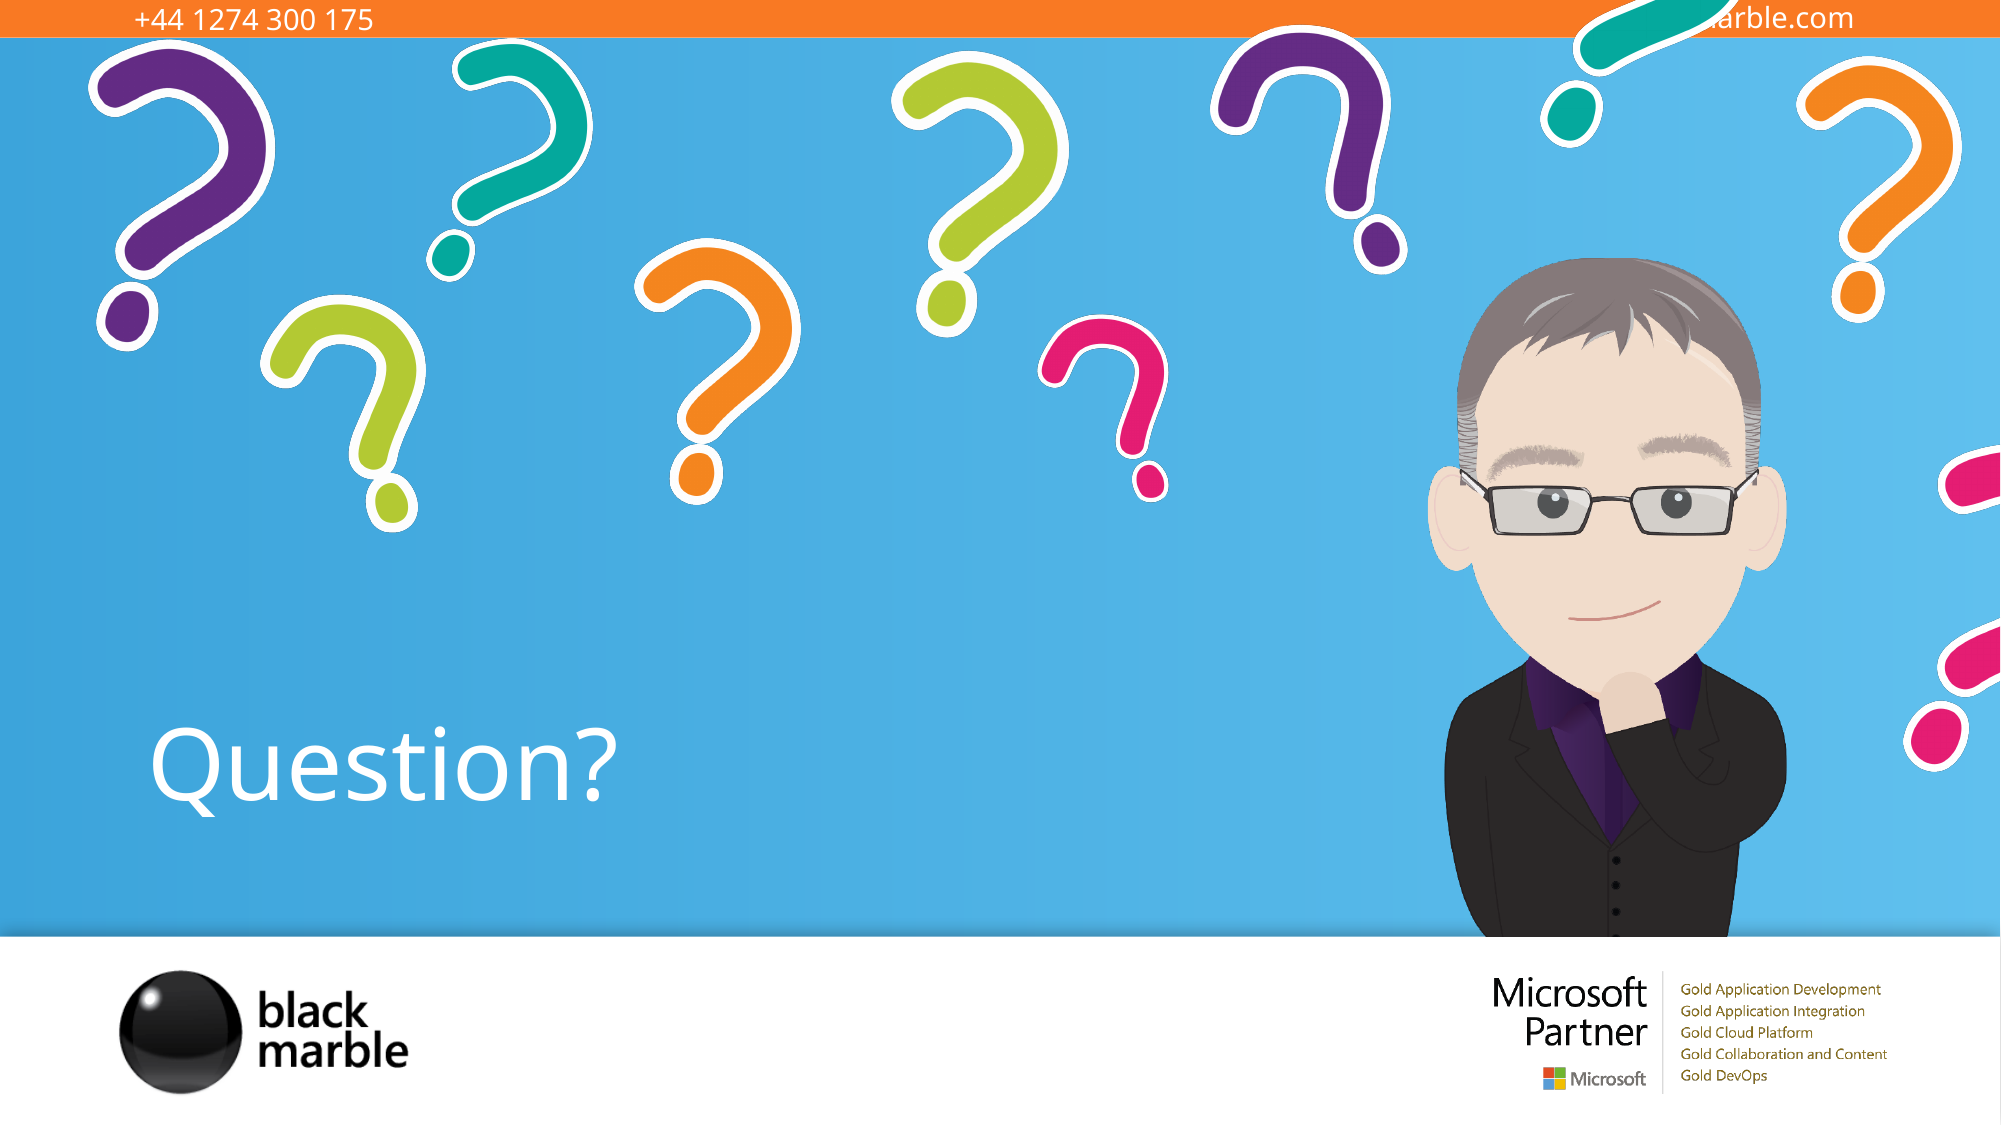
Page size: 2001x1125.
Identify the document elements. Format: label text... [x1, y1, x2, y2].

picture [1494, 971, 1887, 1094]
picture [260, 294, 426, 533]
title Question? [132, 592, 1360, 830]
picture [103, 962, 409, 1101]
picture [1012, 286, 1239, 509]
picture [634, 18, 1101, 505]
picture [0, 4, 312, 371]
picture [1540, 0, 1754, 148]
picture [426, 38, 593, 282]
picture [1796, 56, 1962, 323]
picture [1196, 7, 1787, 937]
picture [1903, 443, 2001, 772]
